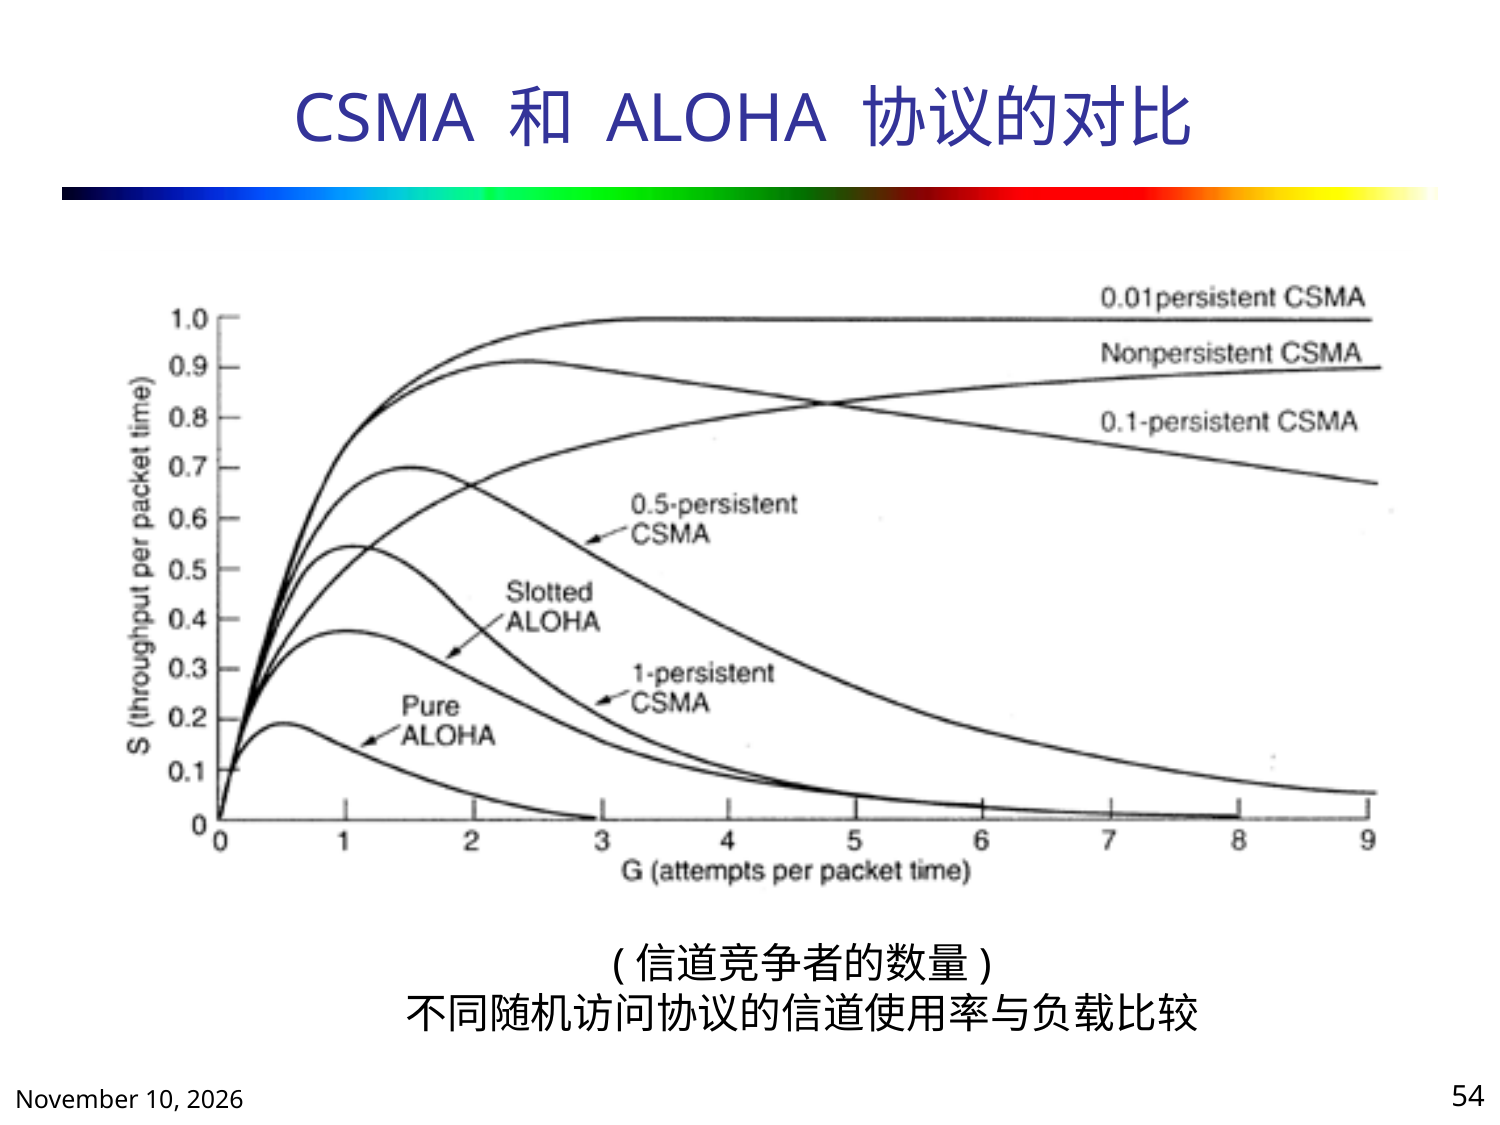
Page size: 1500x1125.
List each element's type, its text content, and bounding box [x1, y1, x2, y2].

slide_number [0, 1049, 313, 1125]
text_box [99, 249, 1413, 930]
text_box (信道竞争者的数量) 不同随机访问协议的信道使用率与负载比较 [390, 938, 1214, 1045]
picture [382, 187, 1438, 200]
picture [62, 187, 355, 200]
slide_number 54 [1187, 1049, 1500, 1125]
title CSMA 和 ALOHA 协议的对比 [37, 37, 1451, 163]
